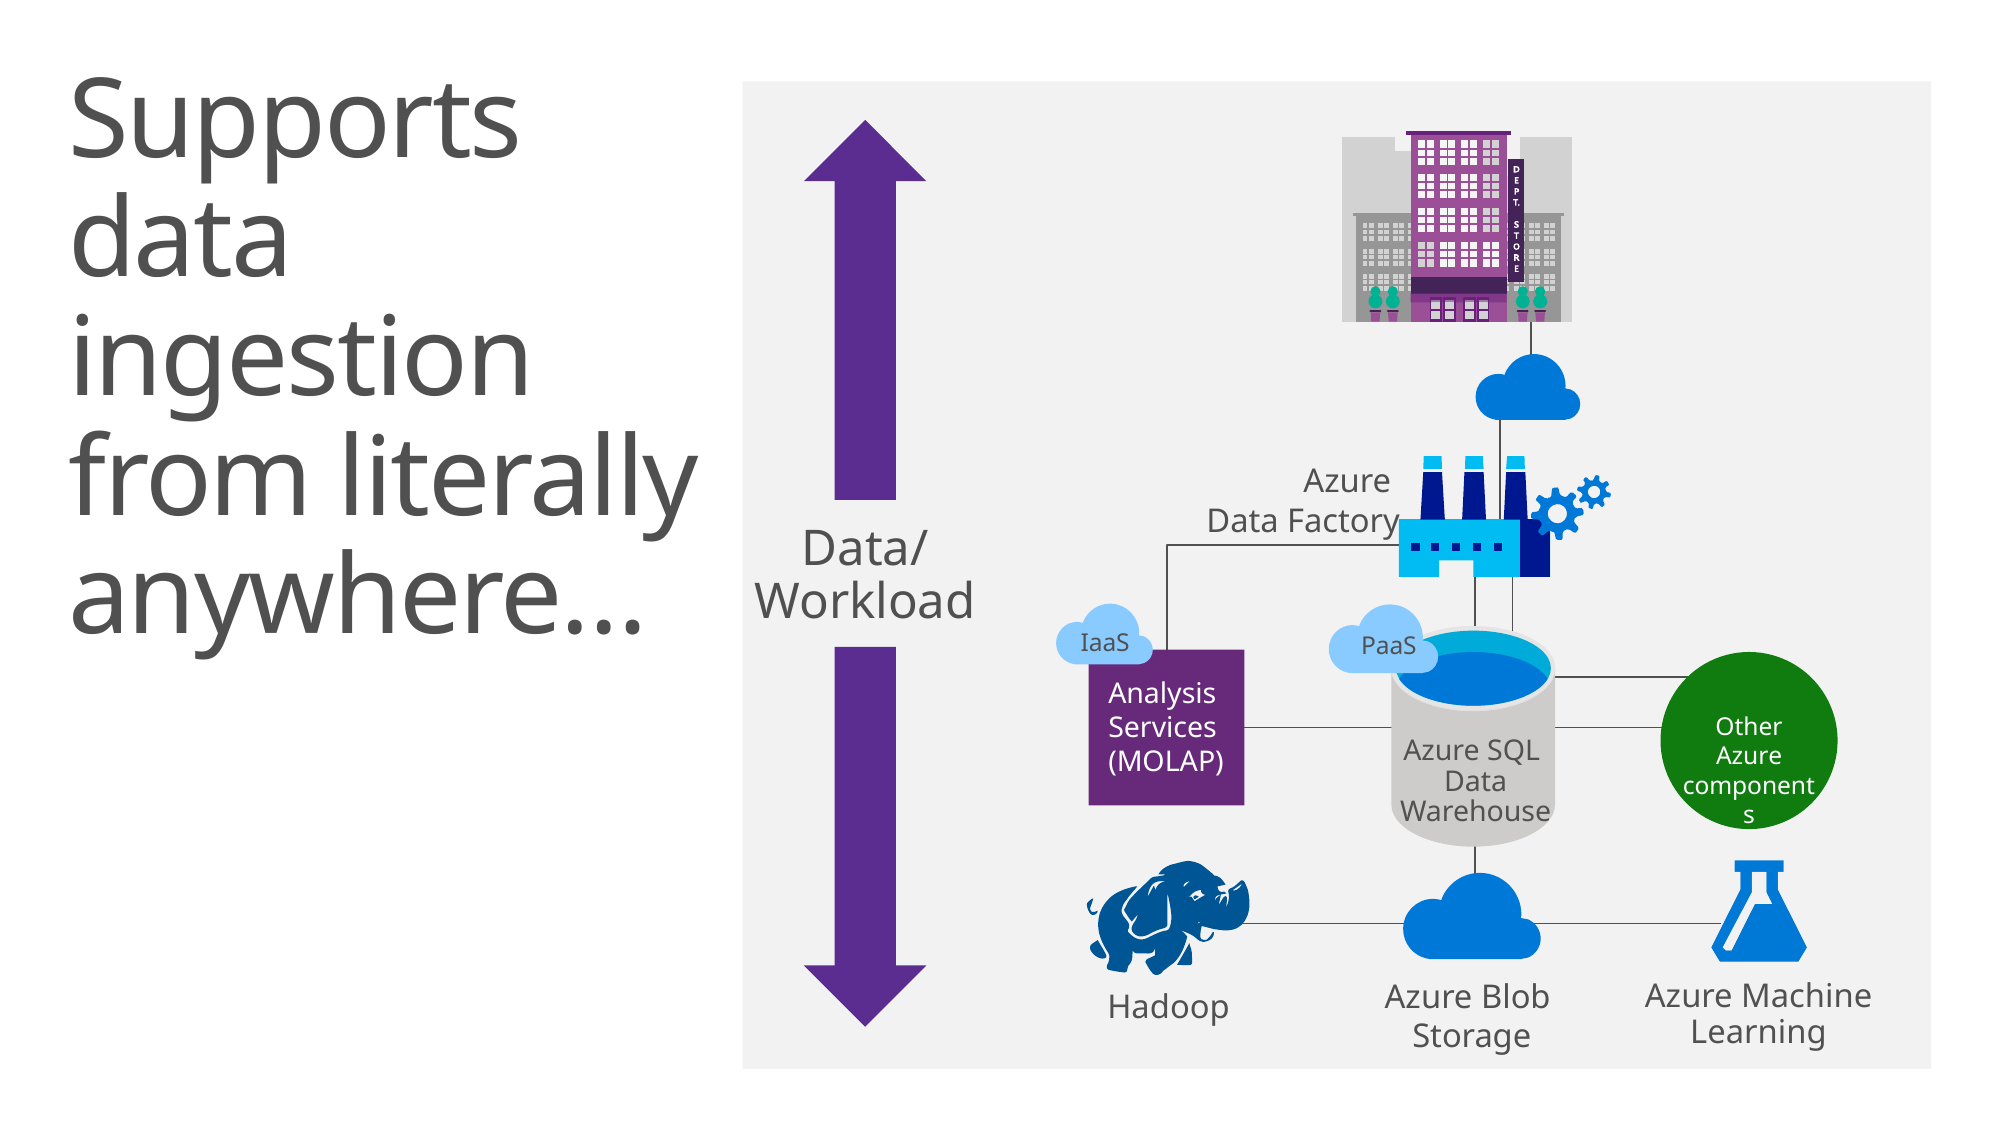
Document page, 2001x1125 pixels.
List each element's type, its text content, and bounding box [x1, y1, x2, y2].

title Supports data ingestion from literally anywhere… [44, 47, 743, 555]
text_box [742, 81, 1055, 1069]
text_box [1055, 72, 1944, 1075]
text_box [705, 119, 1025, 1027]
